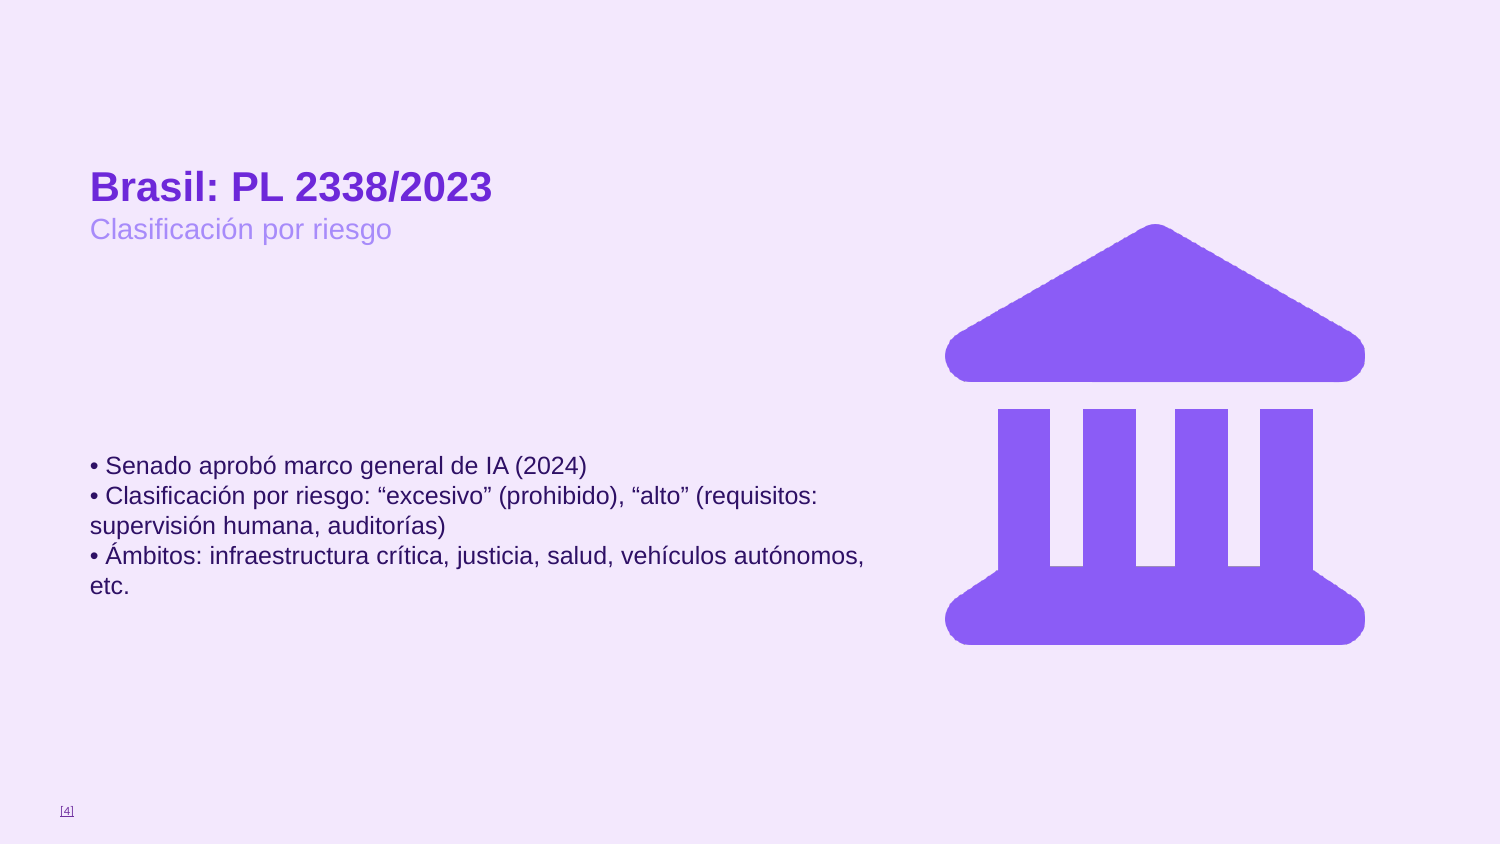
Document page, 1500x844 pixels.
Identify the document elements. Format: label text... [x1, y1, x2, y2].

text_box • Senado aprobó marco general de IA (2024) • Clasificación por riesgo: “excesivo” (prohibido), “alto” (requisitos: supervisión humana, auditorías) • Ámbitos: infraestructura crítica, justicia, salud, vehículos autónomos, etc. [74, 299, 900, 750]
text_box Brasil: PL 2338/2023 Clasificación por riesgo [74, 119, 900, 285]
picture [944, 224, 1365, 645]
text_box [4] [59, 791, 1440, 829]
